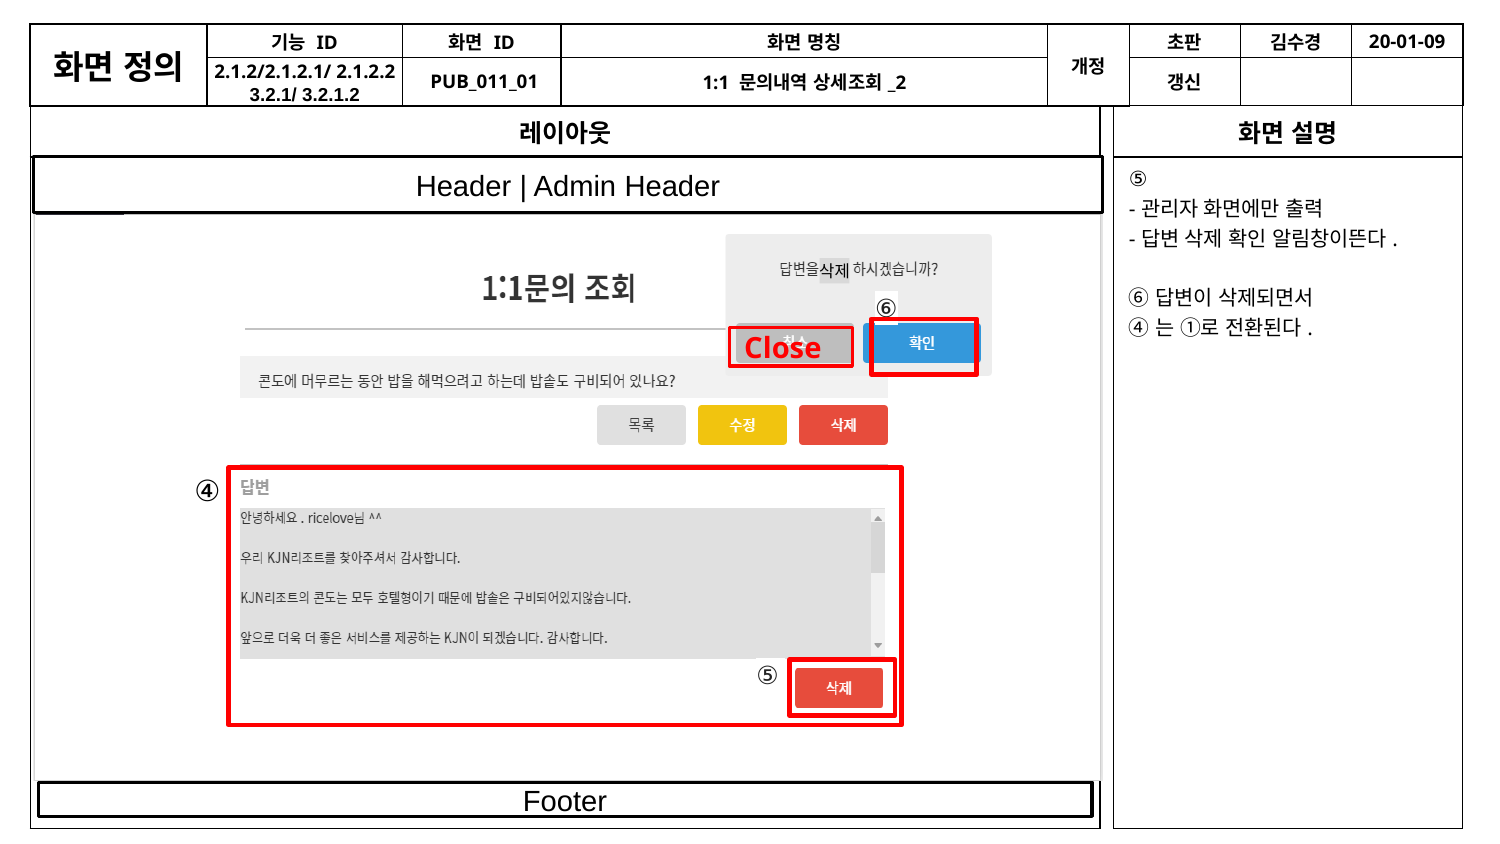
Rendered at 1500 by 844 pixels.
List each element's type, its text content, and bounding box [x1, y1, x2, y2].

table_header 화면 ID [403, 25, 560, 57]
table_cell [1241, 58, 1351, 105]
table_cell [31, 787, 1099, 828]
table_cell ⑤ -관리자 화면에만 출력 -답변 삭제 확인 알림창이뜬다. ⑥답변이 삭제되면서 ④는 ①로 전환된다. [1114, 158, 1462, 828]
table_cell 2.1.2/2.1.2.1/ 2.1.2.2 3.2.1/ 3.2.1.2 [208, 58, 402, 105]
table_header 초판 [1130, 25, 1240, 57]
text_box Footer [38, 789, 1093, 817]
table_header 20-01-09 [1352, 25, 1462, 57]
table_header 화면 설명 [1114, 106, 1462, 156]
table_cell PUB_011_01 [403, 58, 560, 105]
table_header 레이아웃 [31, 107, 1099, 156]
text_box Header | Admin Header [33, 156, 1103, 160]
table_cell 갱신 [1130, 58, 1240, 105]
table_header 김수경 [1241, 25, 1351, 57]
table_header 화면 정의 [31, 25, 206, 105]
table_header 기능 ID [208, 25, 402, 57]
table_header 화면 명칭 [562, 25, 1047, 57]
picture [33, 161, 1104, 782]
table_cell 1:1 문의내역 상세조회_2 [562, 58, 1047, 105]
table_cell [1352, 58, 1462, 105]
table_header 개정 [1048, 25, 1129, 105]
